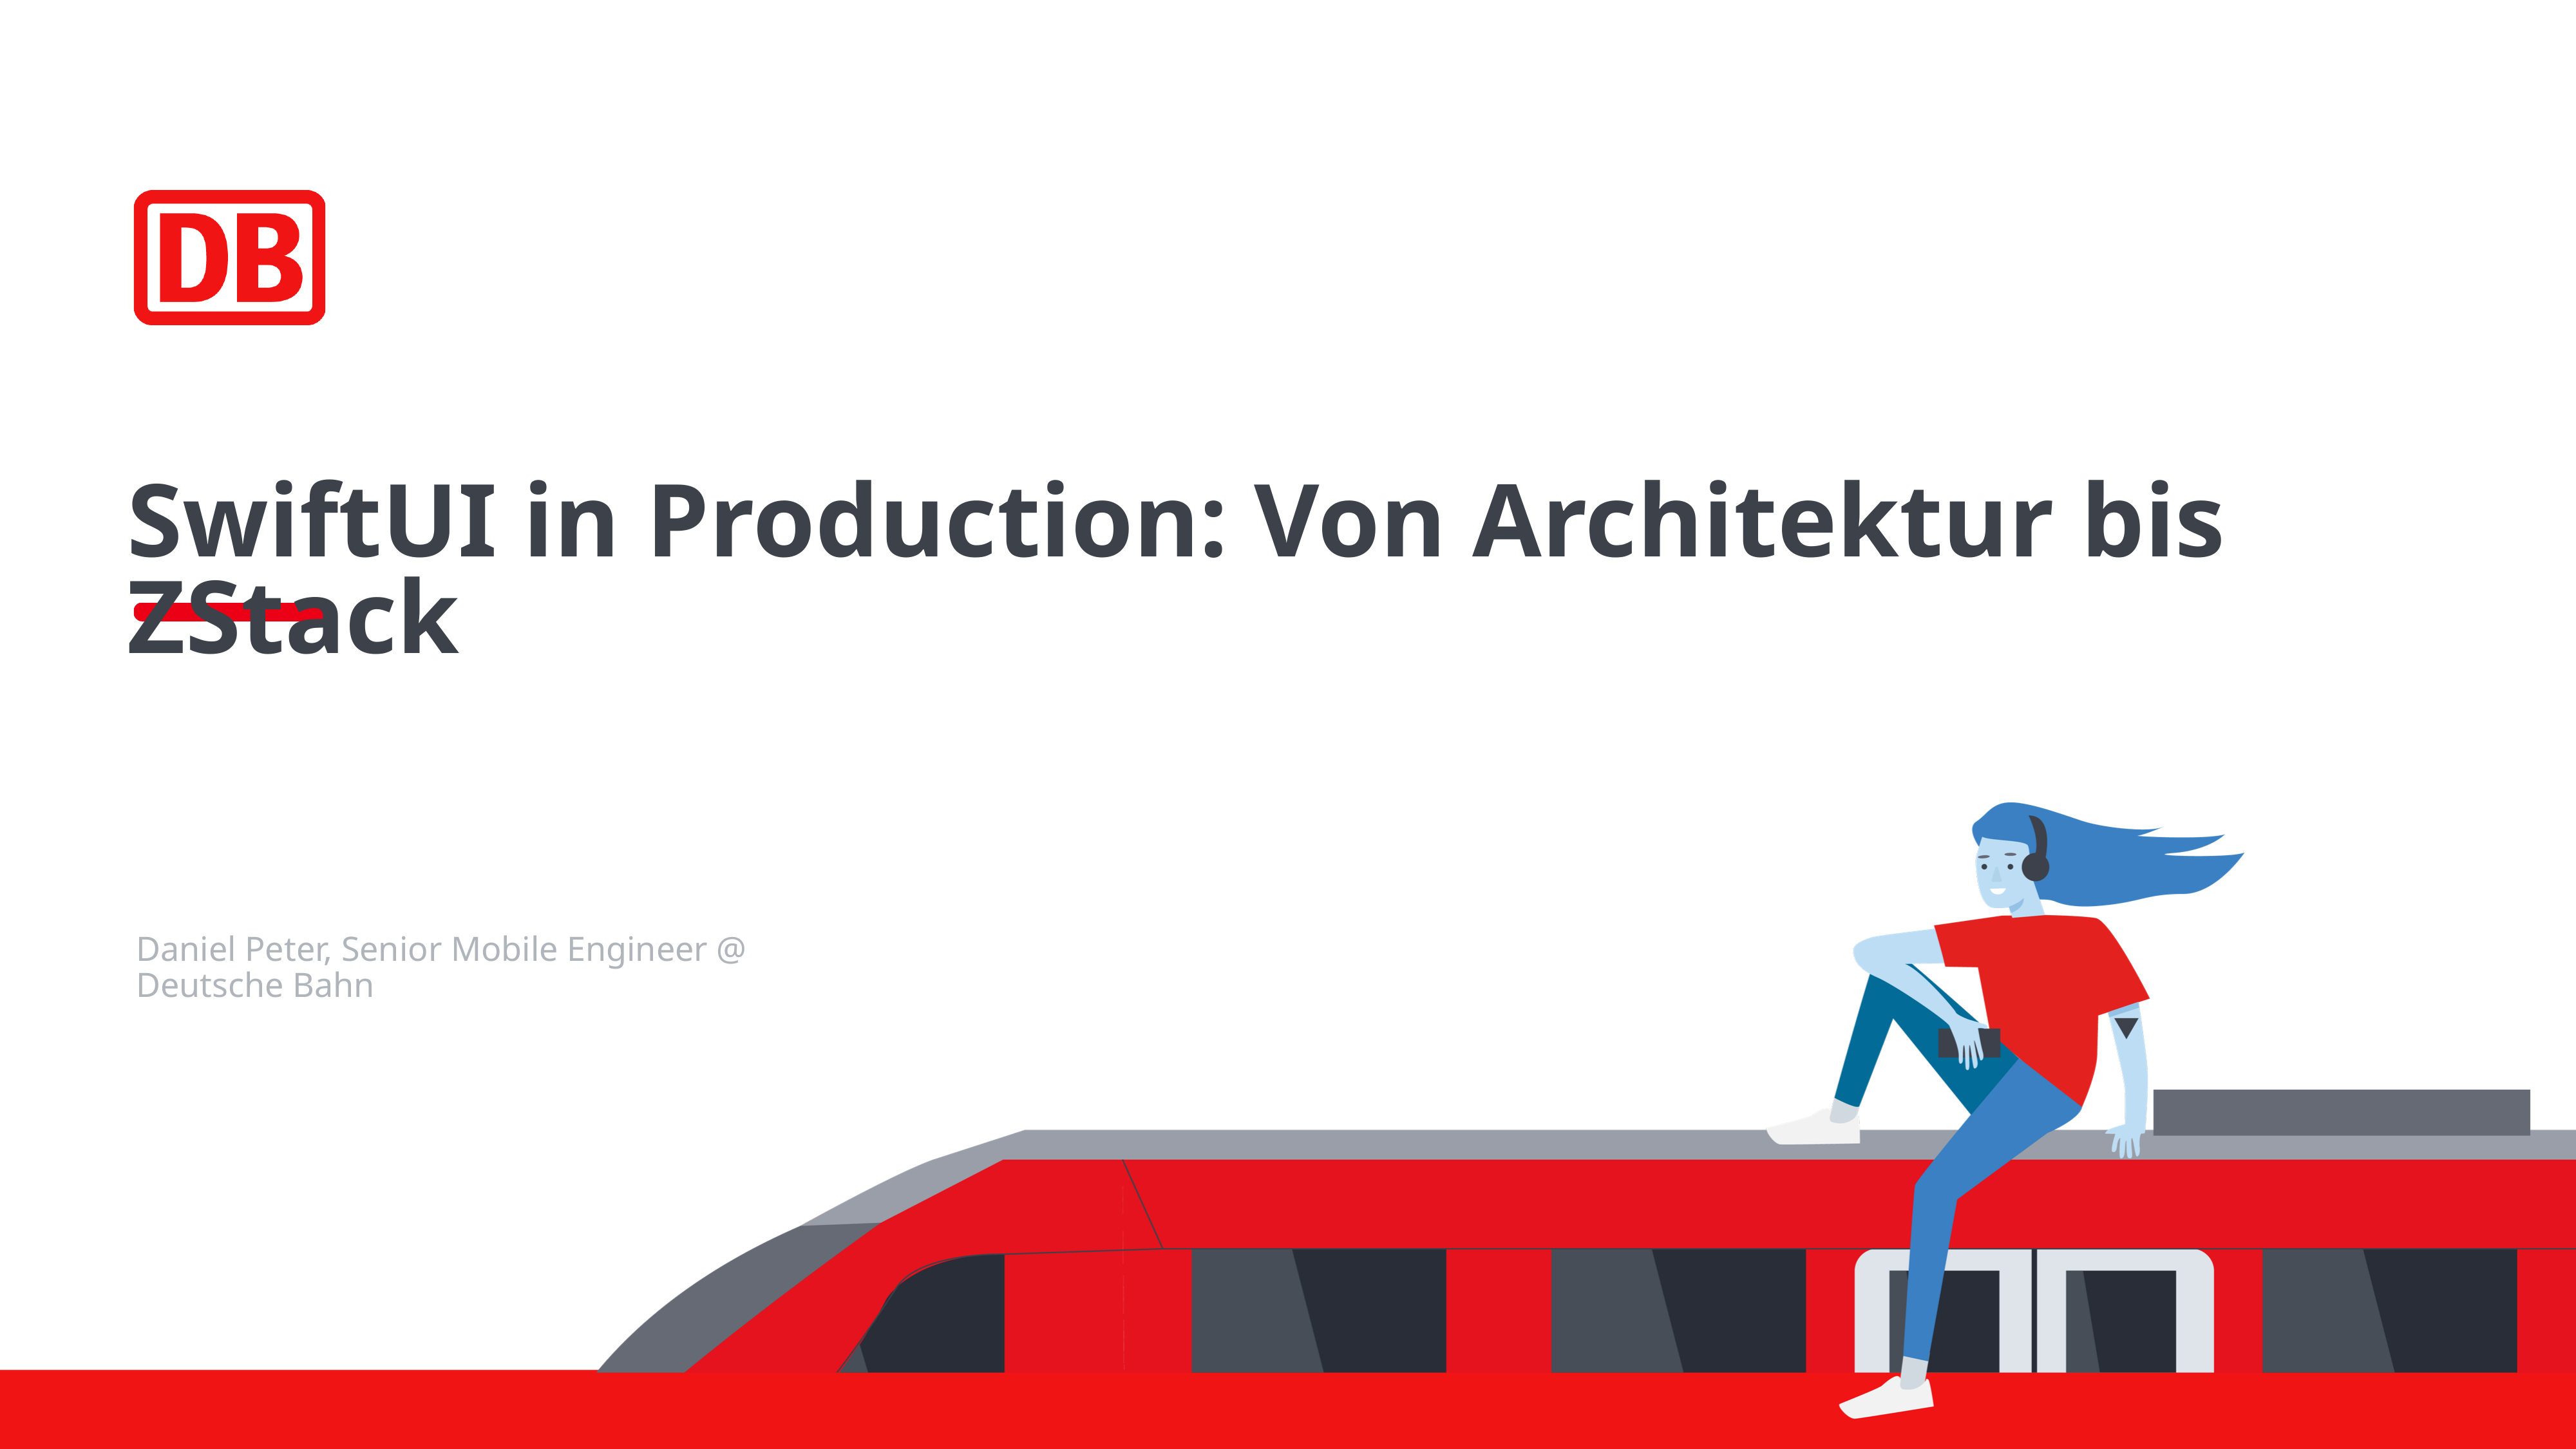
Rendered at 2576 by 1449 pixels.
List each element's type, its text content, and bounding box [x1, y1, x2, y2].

title SwiftUI in Production: Von Architektur bis ZStack [118, 475, 2255, 626]
list Daniel Peter, Senior Mobile Engineer @ Deutsche Bahn [126, 945, 906, 992]
picture [0, 0, 2576, 1449]
